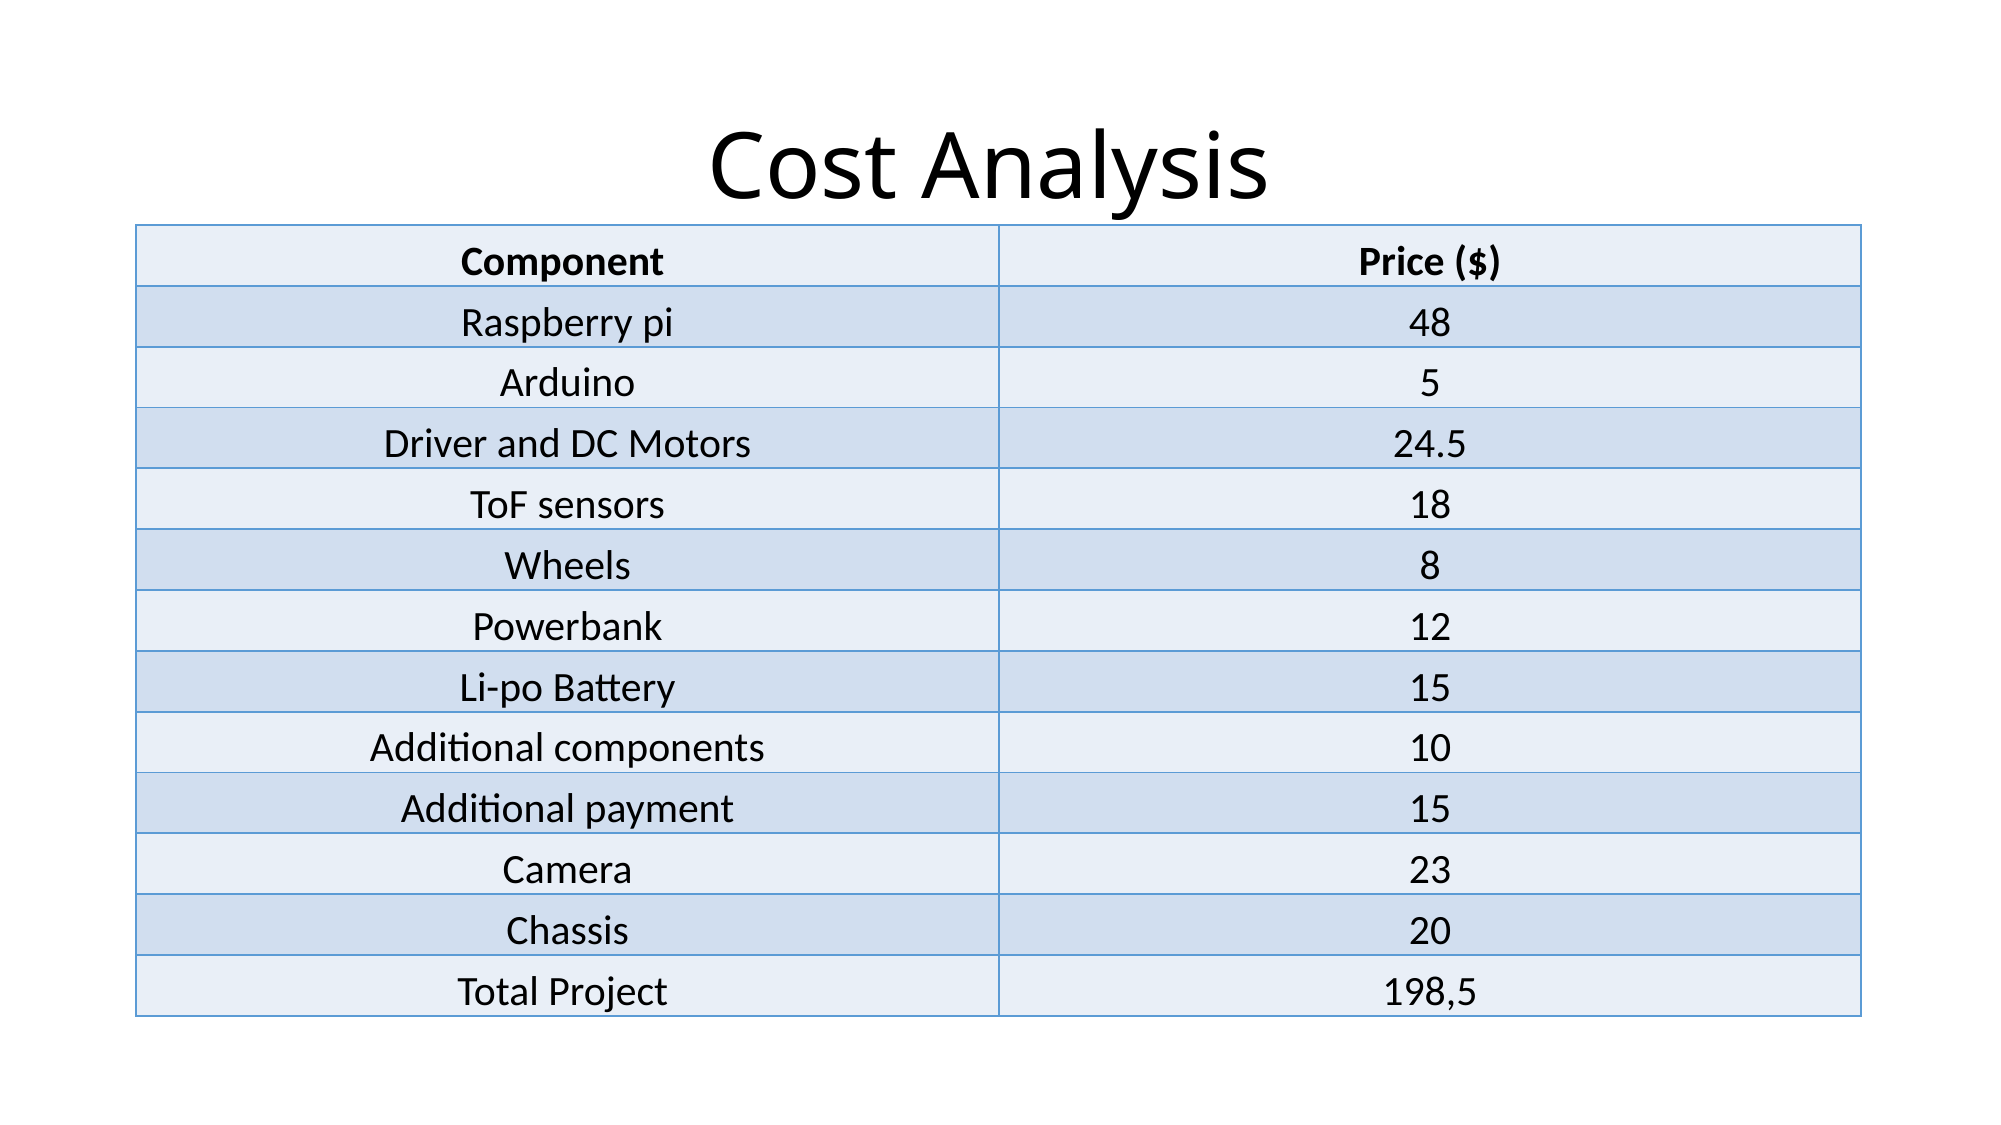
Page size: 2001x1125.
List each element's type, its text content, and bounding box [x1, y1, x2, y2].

table_cell 48 [1000, 287, 1860, 346]
table_cell 5 [1000, 348, 1860, 407]
table_cell Additional payment [137, 773, 998, 832]
table_cell 20 [1000, 895, 1860, 954]
table_cell 15 [1000, 652, 1860, 711]
table_cell Total Project [137, 956, 998, 1015]
table_cell 12 [1000, 591, 1860, 650]
table_cell 8 [1000, 530, 1860, 589]
table_cell Driver and DC Motors [137, 408, 998, 467]
table_cell Additional components [137, 713, 998, 772]
table_cell Powerbank [137, 591, 998, 650]
table_cell 24.5 [1000, 408, 1860, 467]
table_cell 23 [1000, 834, 1860, 893]
table_cell 198,5 [1000, 956, 1860, 1015]
table_header Component [137, 226, 998, 285]
table_cell ToF sensors [137, 469, 998, 528]
table_cell 15 [1000, 773, 1860, 832]
table_cell Chassis [137, 895, 998, 954]
table_cell Raspberry pi [137, 287, 998, 346]
table_header Price ($) [1000, 226, 1860, 285]
table_cell 10 [1000, 713, 1860, 772]
table_cell Wheels [137, 530, 998, 589]
table_cell 18 [1000, 469, 1860, 528]
table_cell Camera [137, 834, 998, 893]
title Cost Analysis [138, 60, 1864, 278]
table_cell Li-po Battery [137, 652, 998, 711]
table_cell Arduino [137, 348, 998, 407]
